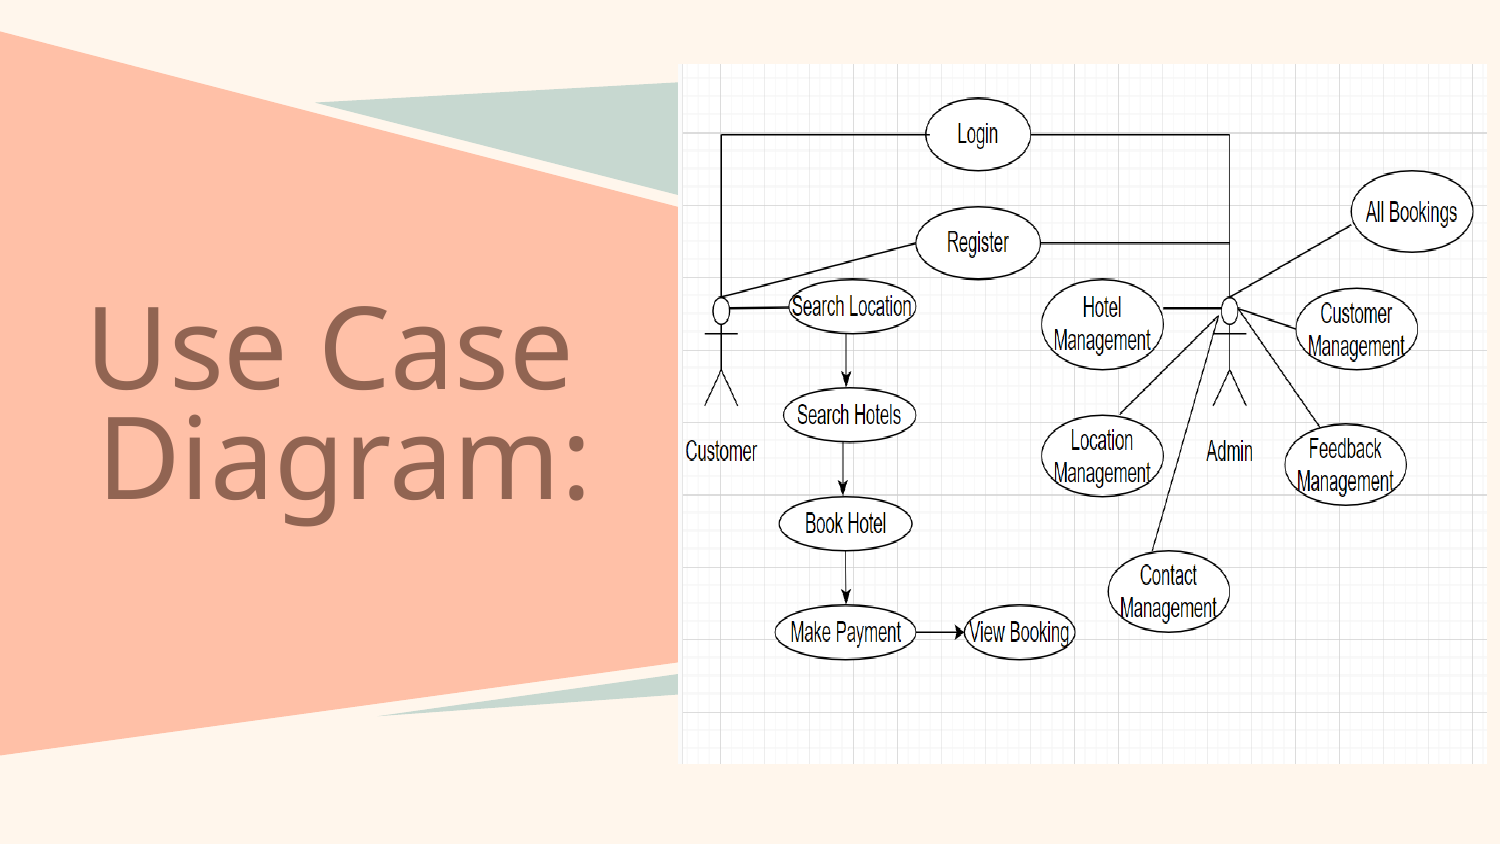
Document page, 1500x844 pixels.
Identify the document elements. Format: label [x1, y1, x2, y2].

picture [678, 64, 1488, 764]
text_box [0, 28, 848, 757]
